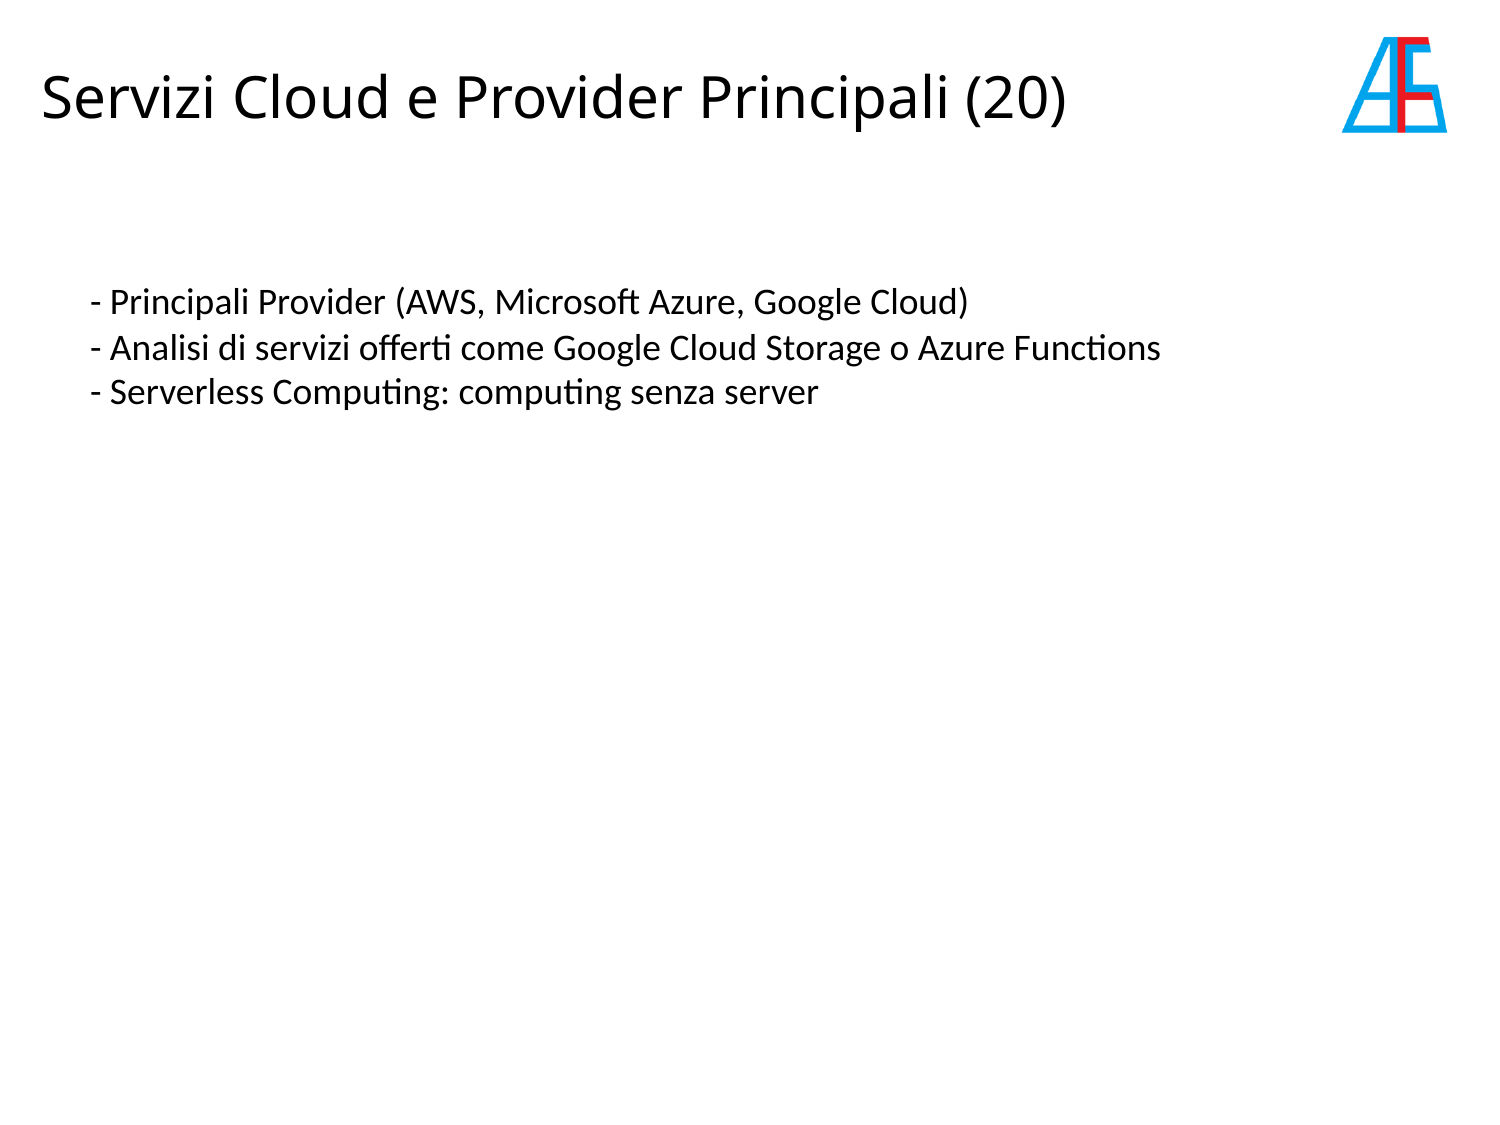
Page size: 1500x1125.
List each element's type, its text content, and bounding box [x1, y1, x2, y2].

text_box - Principali Provider (AWS, Microsoft Azure, Google Cloud) - Analisi di servizi offerti come Google Cloud Storage o Azure Functions - Serverless Computing: computing senza server [74, 224, 1425, 420]
picture [1338, 25, 1450, 158]
title Servizi Cloud e Provider Principali (20) [26, 43, 1099, 146]
